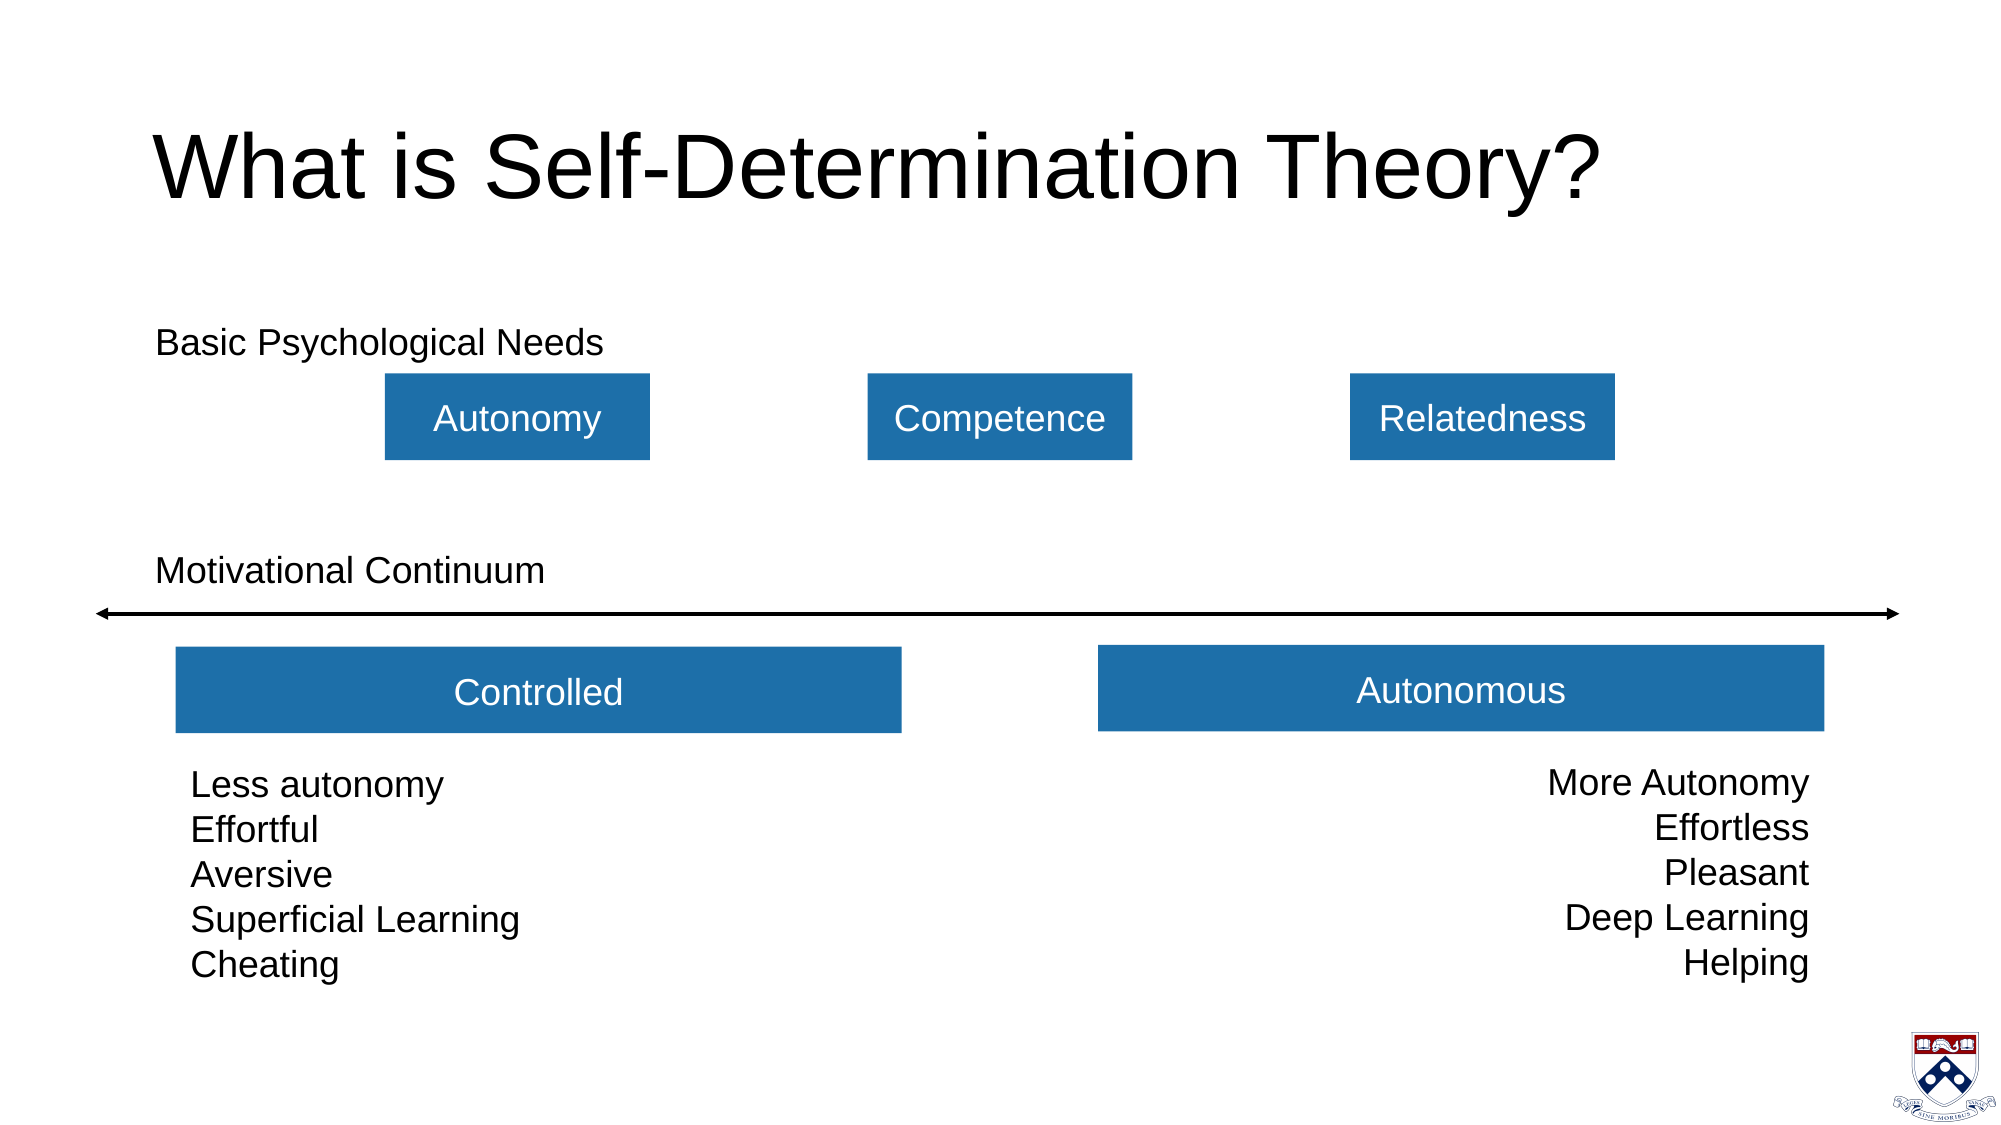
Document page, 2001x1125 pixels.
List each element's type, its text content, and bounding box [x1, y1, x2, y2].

title What is Self-Determination Theory? [137, 59, 1863, 278]
text_box Less autonomy Effortful Aversive Superficial Learning Cheating [175, 734, 903, 1011]
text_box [384, 373, 1615, 461]
text_box Motivational Continuum [140, 538, 561, 599]
text_box Autonomous [1097, 644, 1825, 732]
picture [1893, 1032, 1996, 1122]
text_box Controlled [175, 646, 903, 734]
text_box Basic Psychological Needs [140, 310, 620, 371]
text_box More Autonomy Effortless Pleasant Deep Learning Helping [1097, 732, 1825, 1009]
